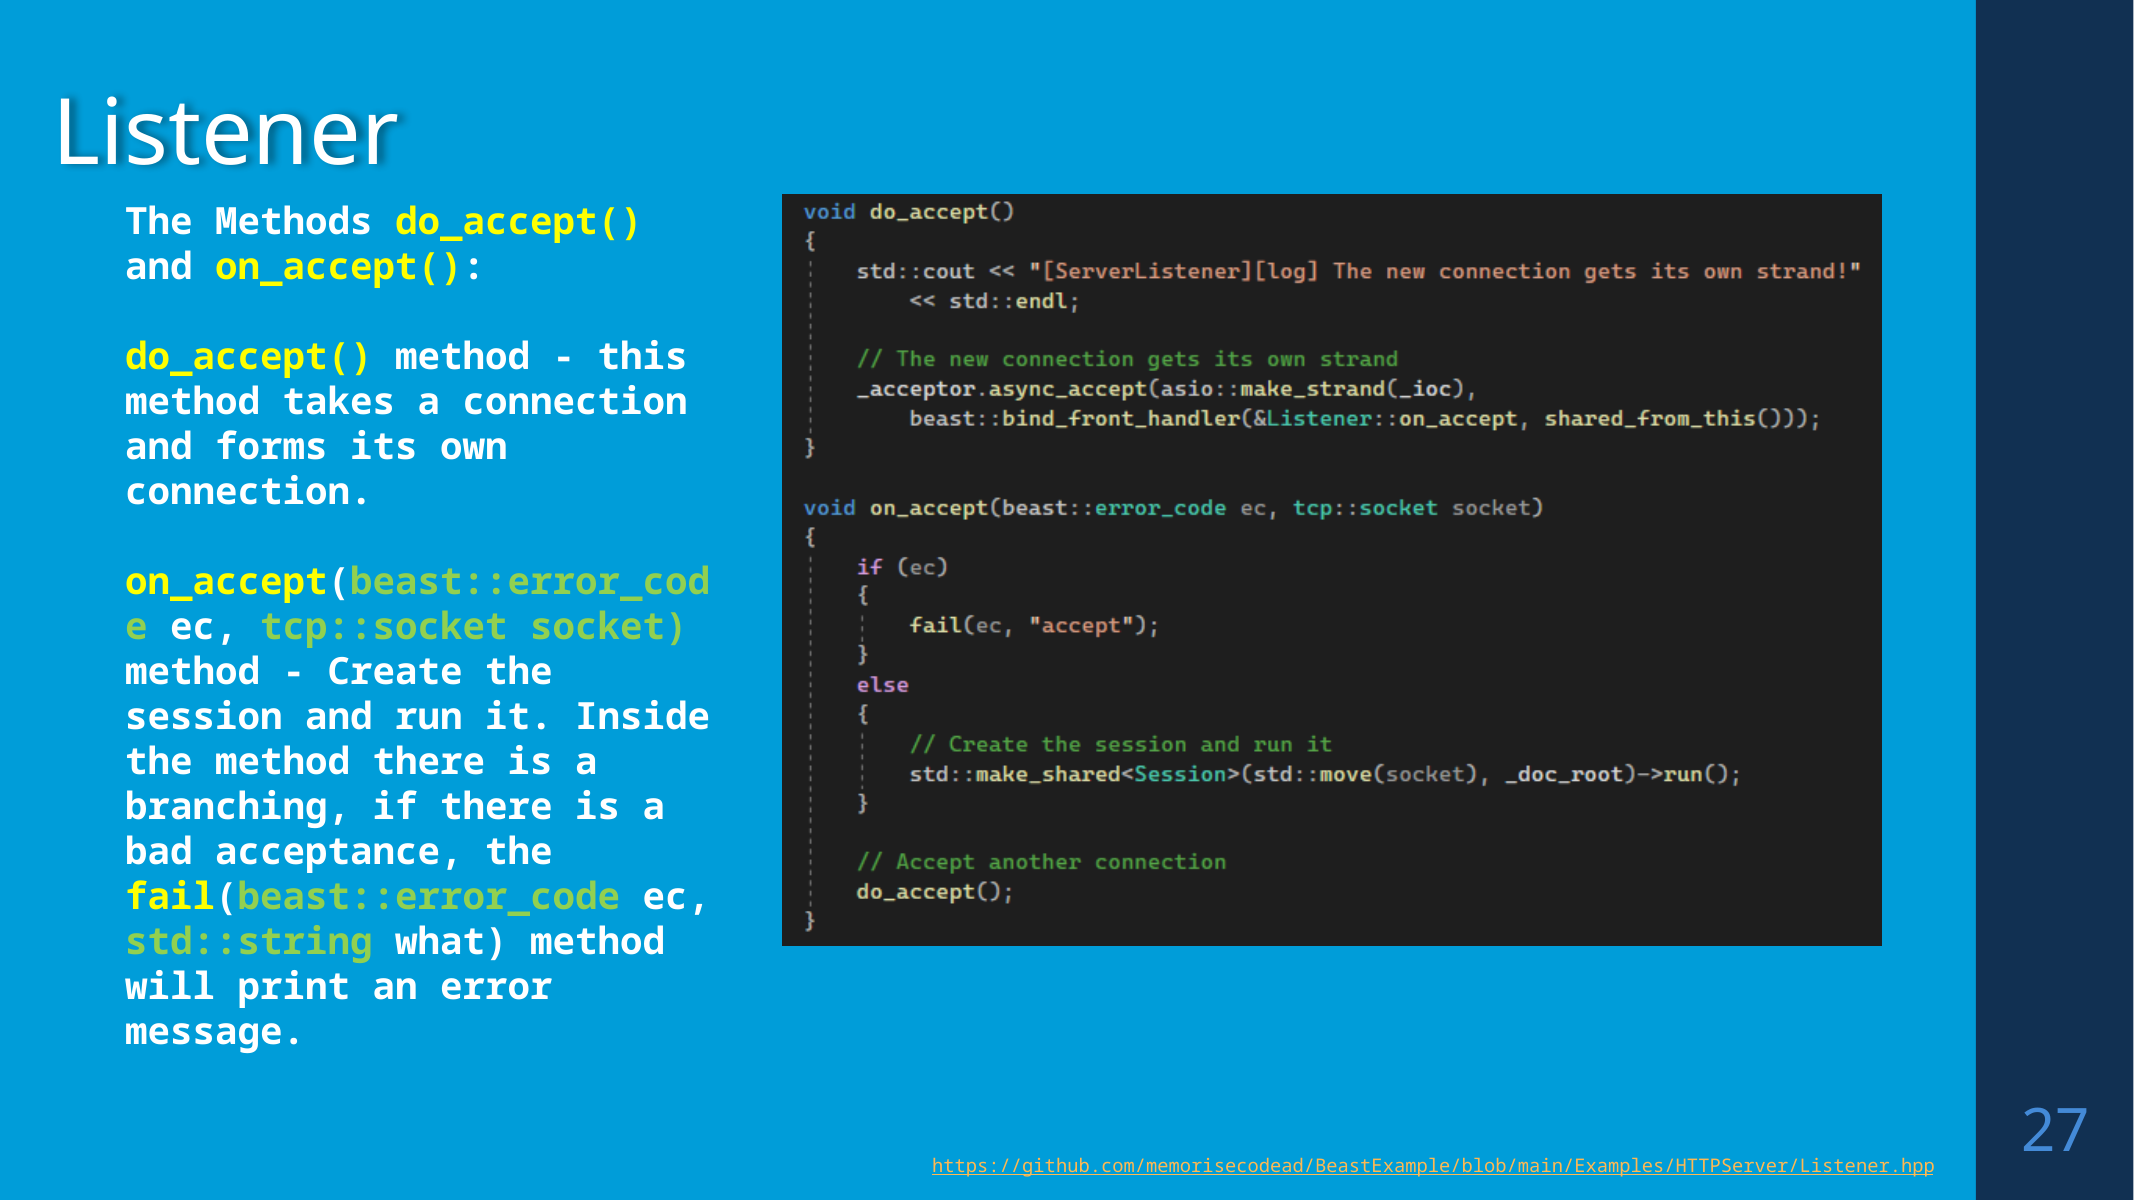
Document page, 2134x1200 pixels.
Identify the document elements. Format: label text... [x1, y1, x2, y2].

text_box Listener [37, 65, 415, 191]
slide_number 27 [1975, 1080, 2134, 1184]
picture [783, 195, 1881, 945]
text_box https://github.com/memorisecodead/BeastExample/blob/main/Examples/HTTPServer/Listener.hpp [917, 1145, 1984, 1187]
text_box The Methods do_accept() and on_accept(): do_accept() method - this method takes a connection and forms its own connection. on_accept(beast::error_code ec, tcp::socket socket) method - Create the session and run it. Inside the method there is a branching, if there is a bad acceptance, the fail(beast::error_code ec, std::string what) method will print an error message. [110, 189, 745, 1105]
